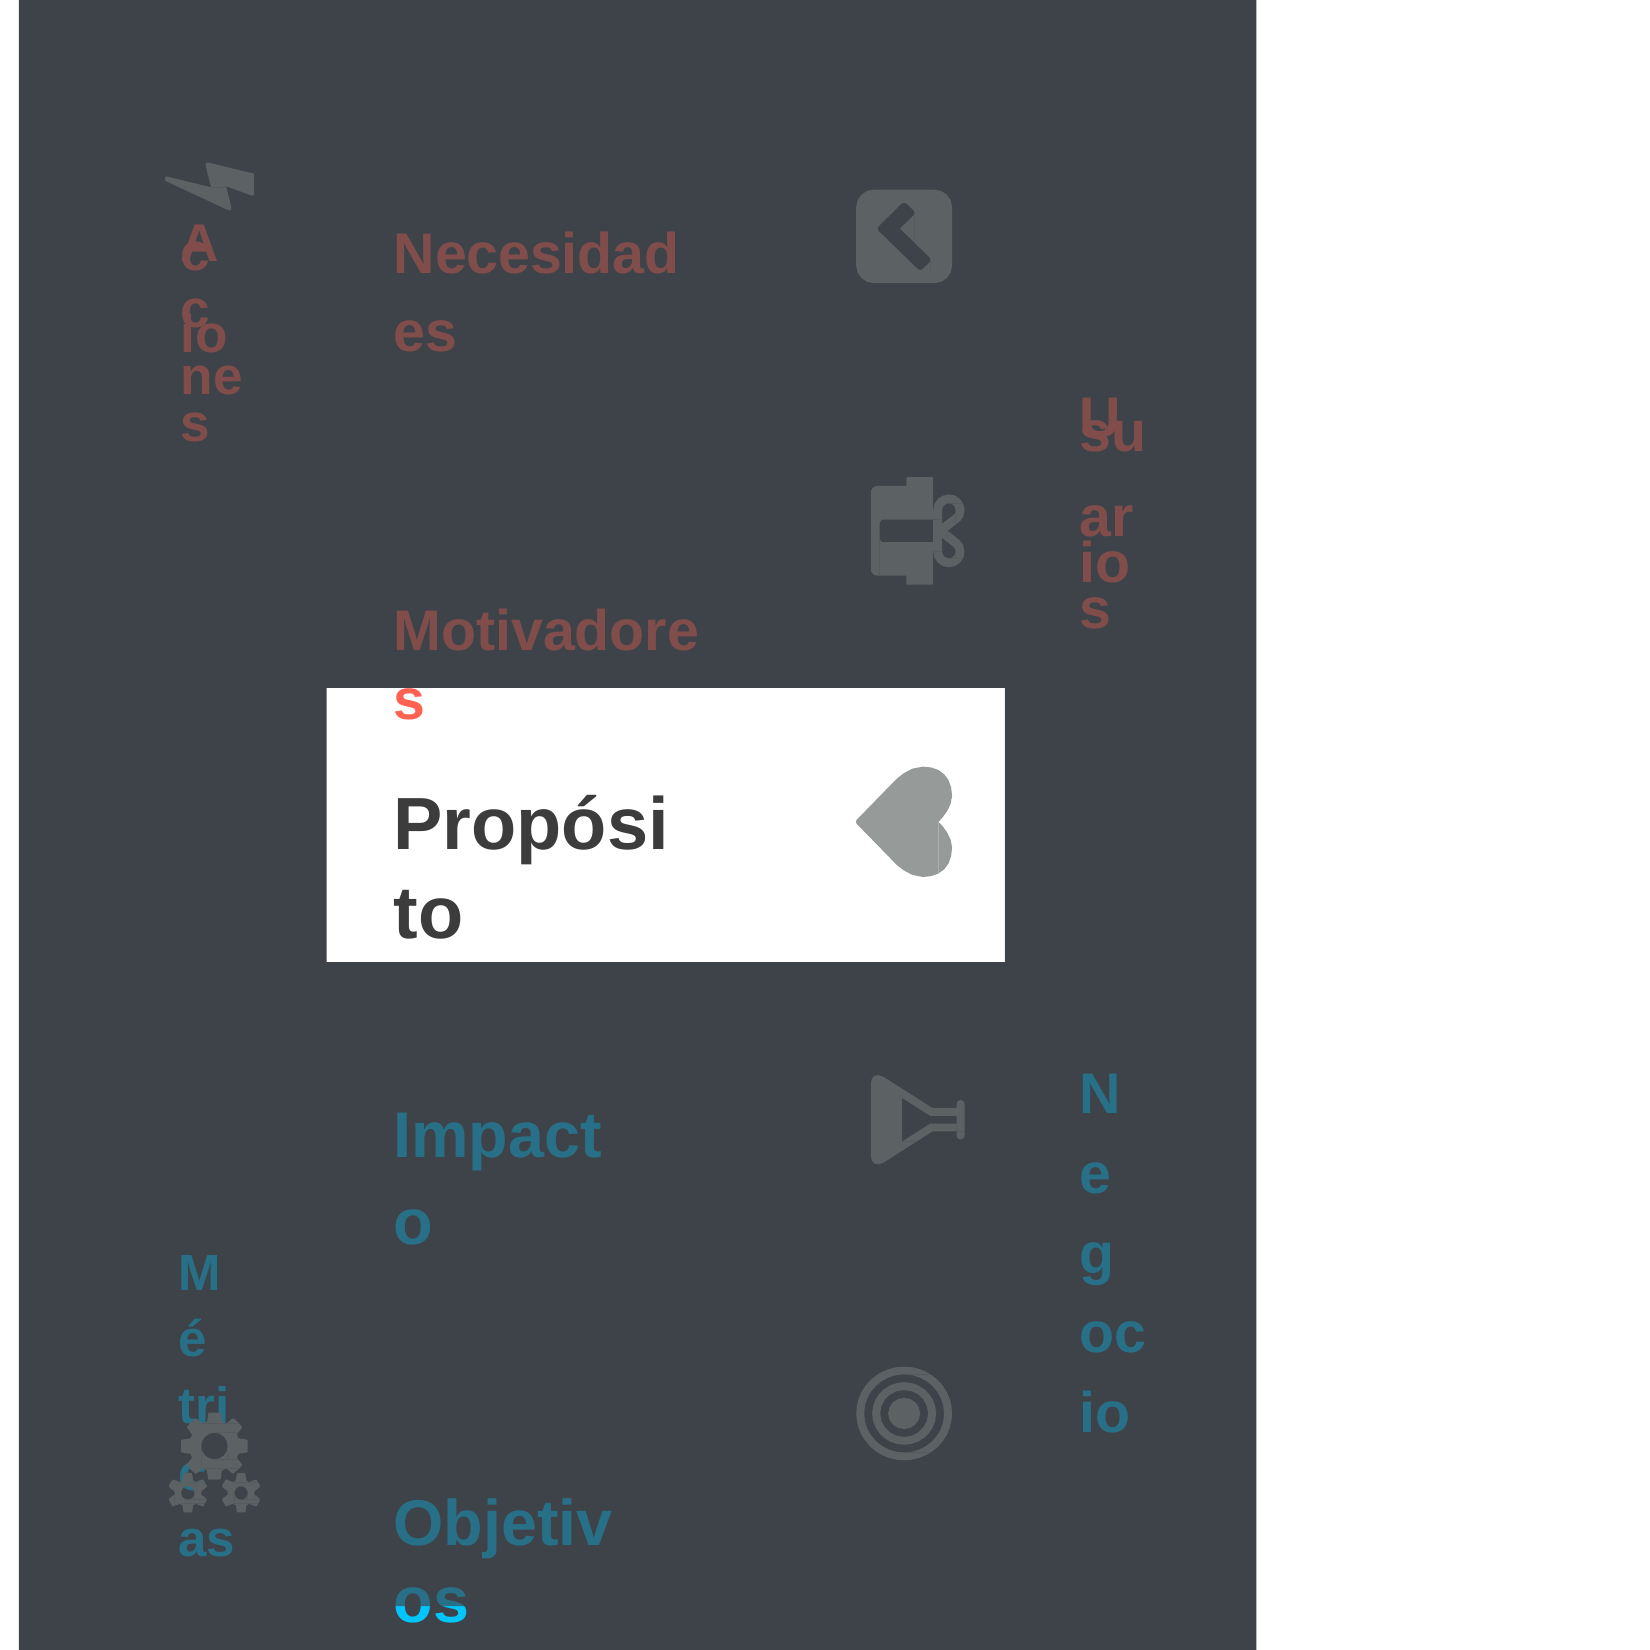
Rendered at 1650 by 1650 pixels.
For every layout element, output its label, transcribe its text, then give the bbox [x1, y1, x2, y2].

text_box [1004, 89, 1246, 1572]
text_box [319, 975, 1005, 1607]
text_box Impacto Objetivos [393, 1607, 638, 1636]
text_box [18, 0, 1257, 1650]
text_box [319, 48, 1005, 680]
text_box [856, 766, 953, 878]
text_box [326, 688, 1004, 962]
title Propósito [391, 773, 689, 975]
text_box [73, 89, 315, 1572]
text_box Necesidades Motivadores [393, 680, 702, 731]
